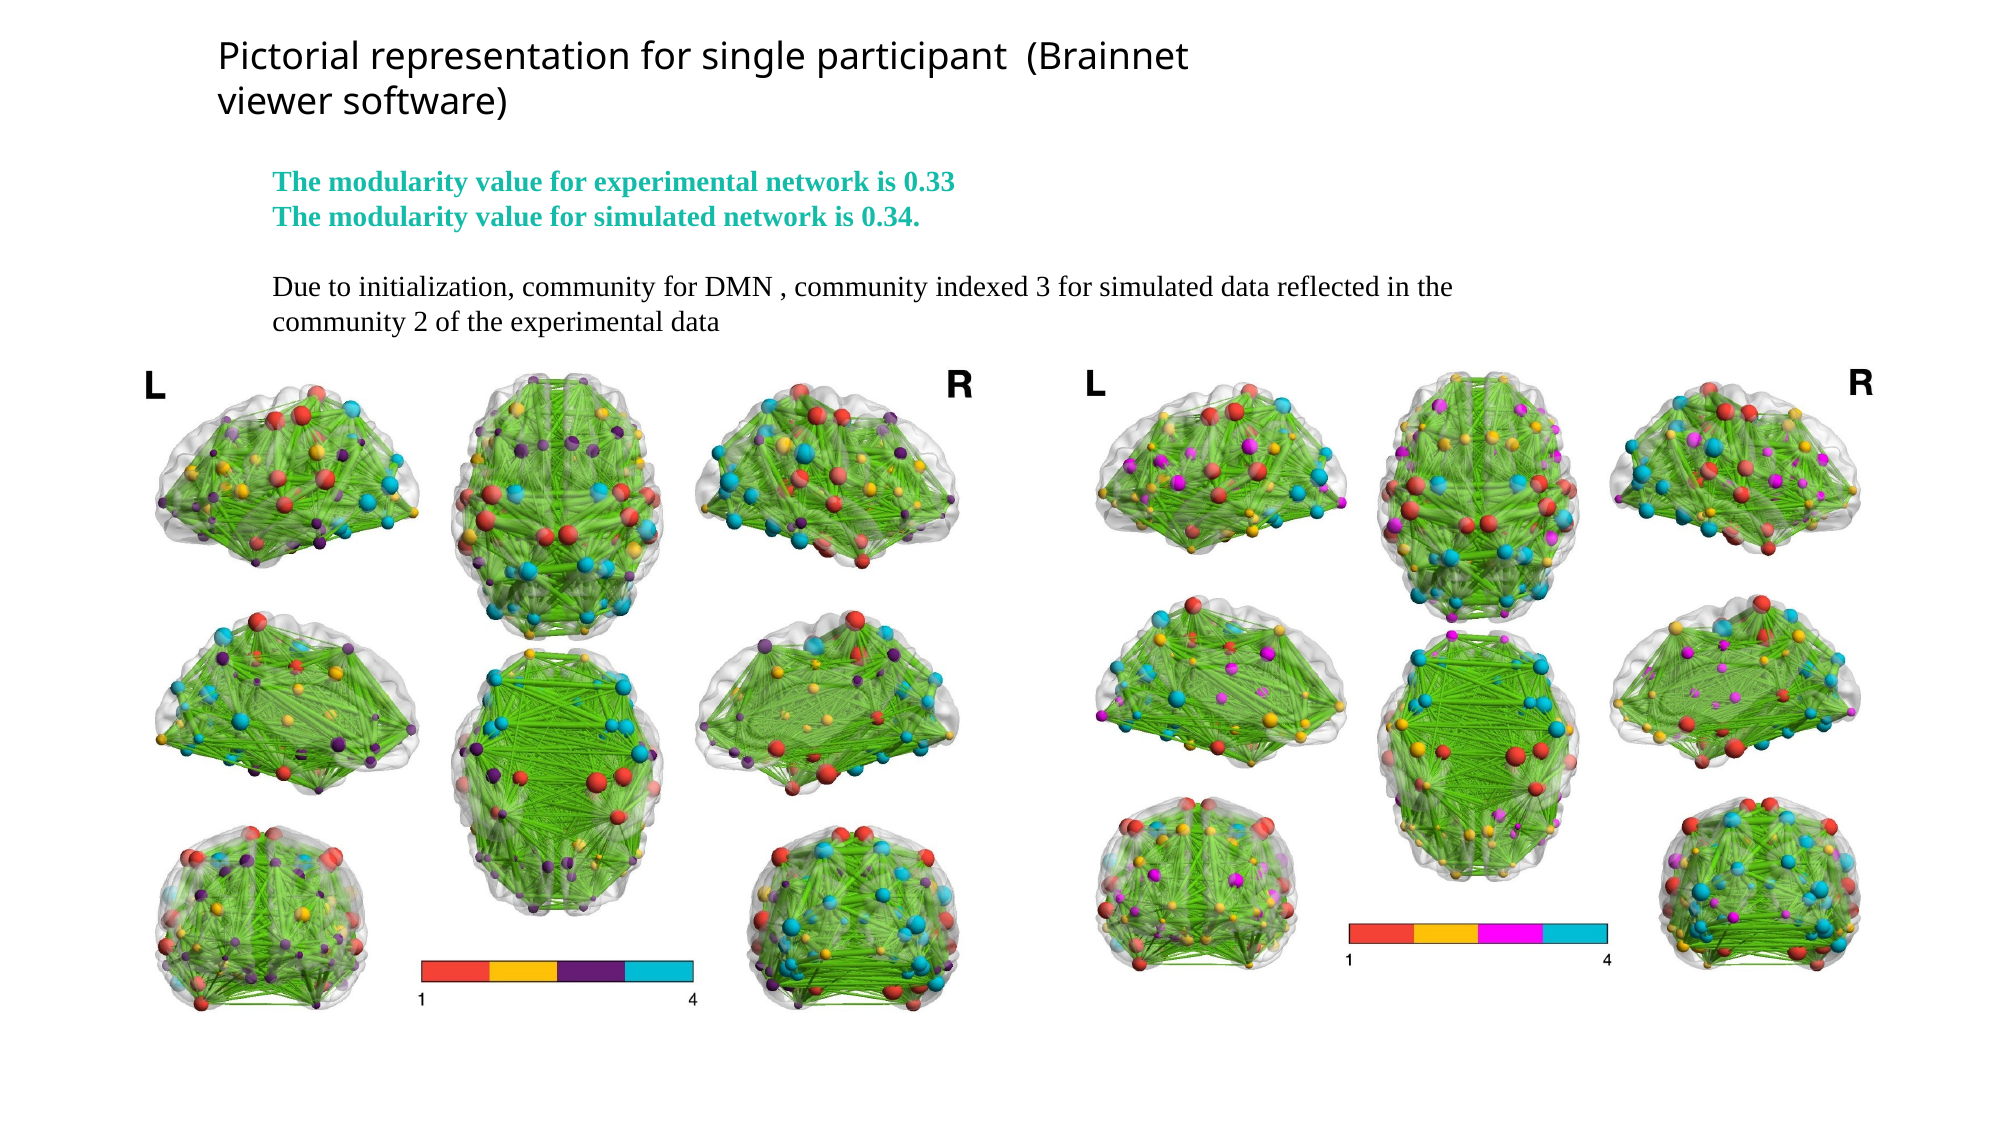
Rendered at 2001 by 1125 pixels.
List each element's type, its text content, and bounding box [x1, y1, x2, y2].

picture [105, 352, 1009, 1040]
picture [1048, 352, 1908, 998]
text_box Pictorial representation for single participant (Brainnet viewer software) [202, 24, 1313, 130]
text_box The modularity value for experimental network is 0.33 The modularity value for simulated network is 0.34. Due to initialization, community for DMN , community indexed 3 for simulated data reflected in the community 2 of the experimental data [257, 154, 1603, 345]
